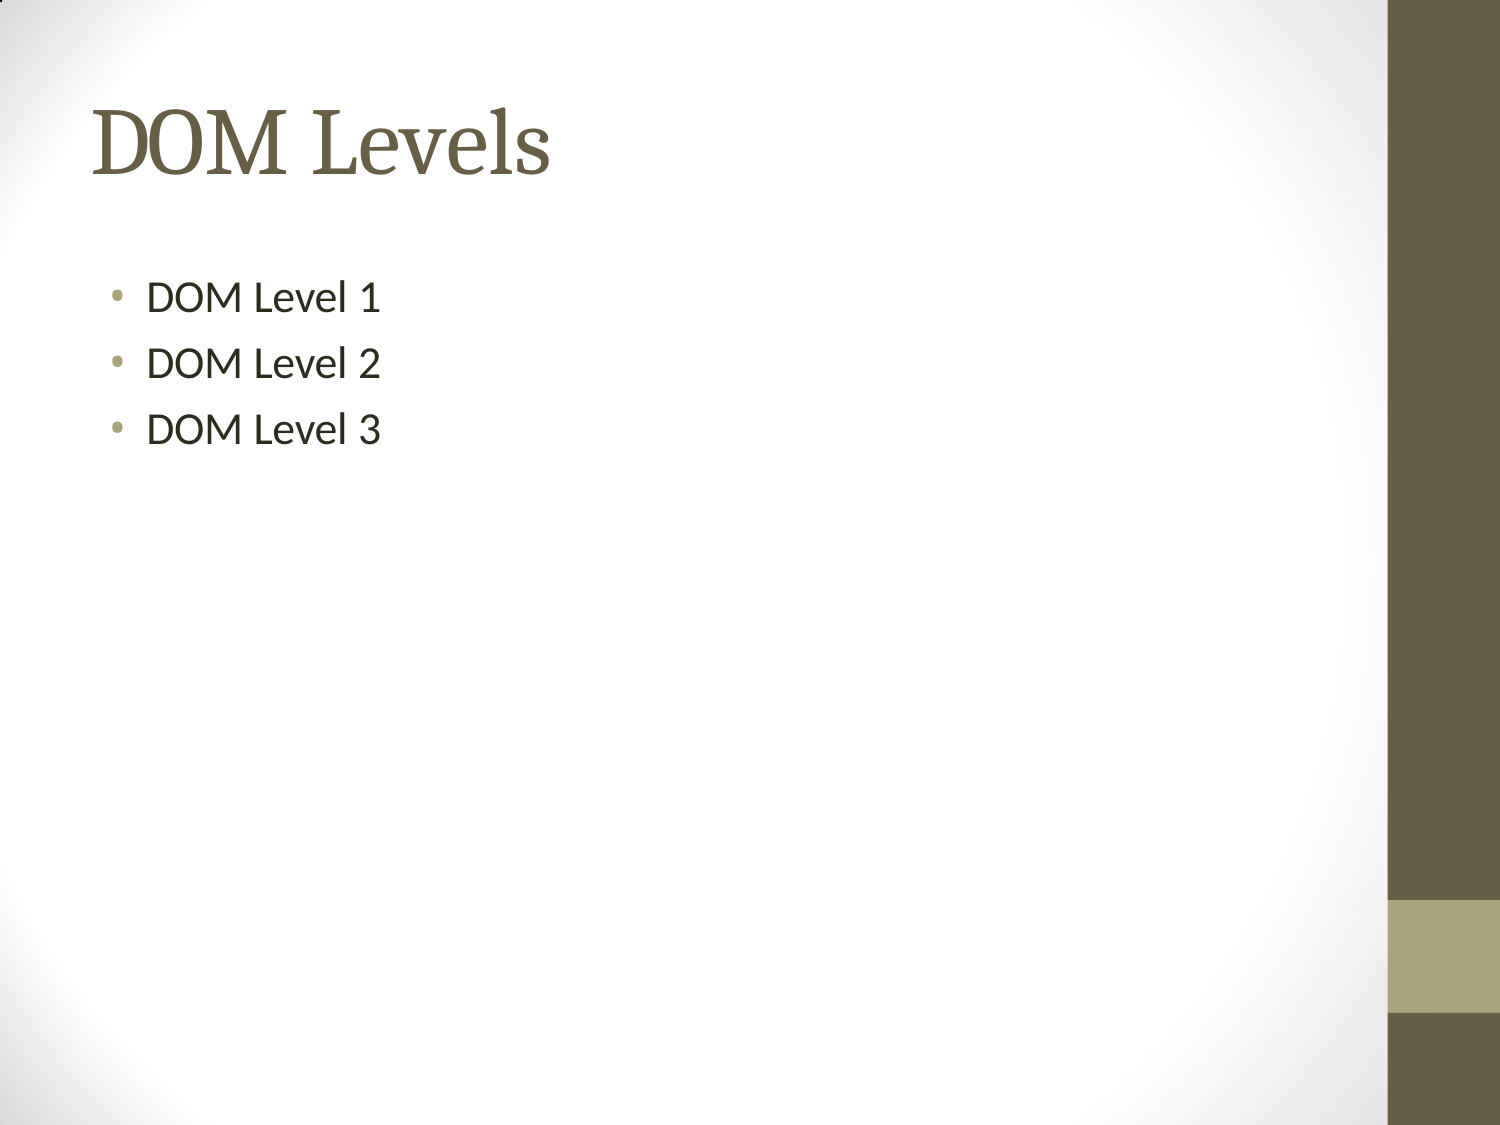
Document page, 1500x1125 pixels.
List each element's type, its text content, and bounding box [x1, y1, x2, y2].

picture [0, 0, 1387, 1125]
title DOM Levels [87, 76, 557, 267]
text_box DOM Level 1 DOM Level 2 DOM Level 3 [106, 254, 1225, 530]
